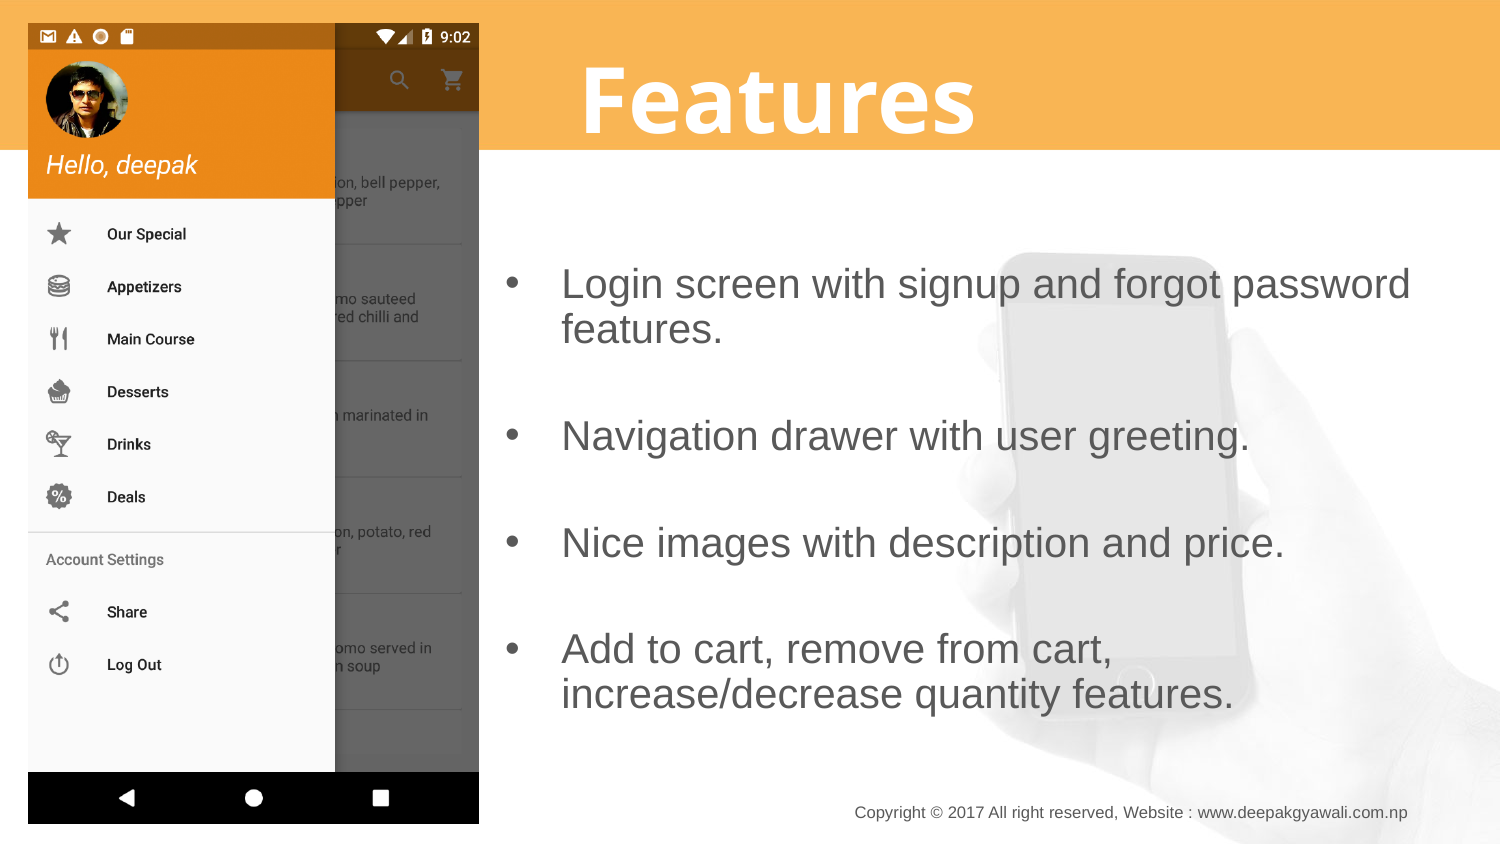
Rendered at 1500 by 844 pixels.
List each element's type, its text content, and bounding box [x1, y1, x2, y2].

picture [0, 0, 1500, 844]
title Features [539, 22, 1421, 186]
text_box Copyright © 2017 All right reserved, Website : www.deepakgyawali.com.np [761, 794, 1424, 830]
list Login screen with signup and forgot password features. Navigation drawer with user greeting. Nice images with description and price. Add to cart, remove from cart, increase/decrease quantity features. [490, 209, 1472, 741]
